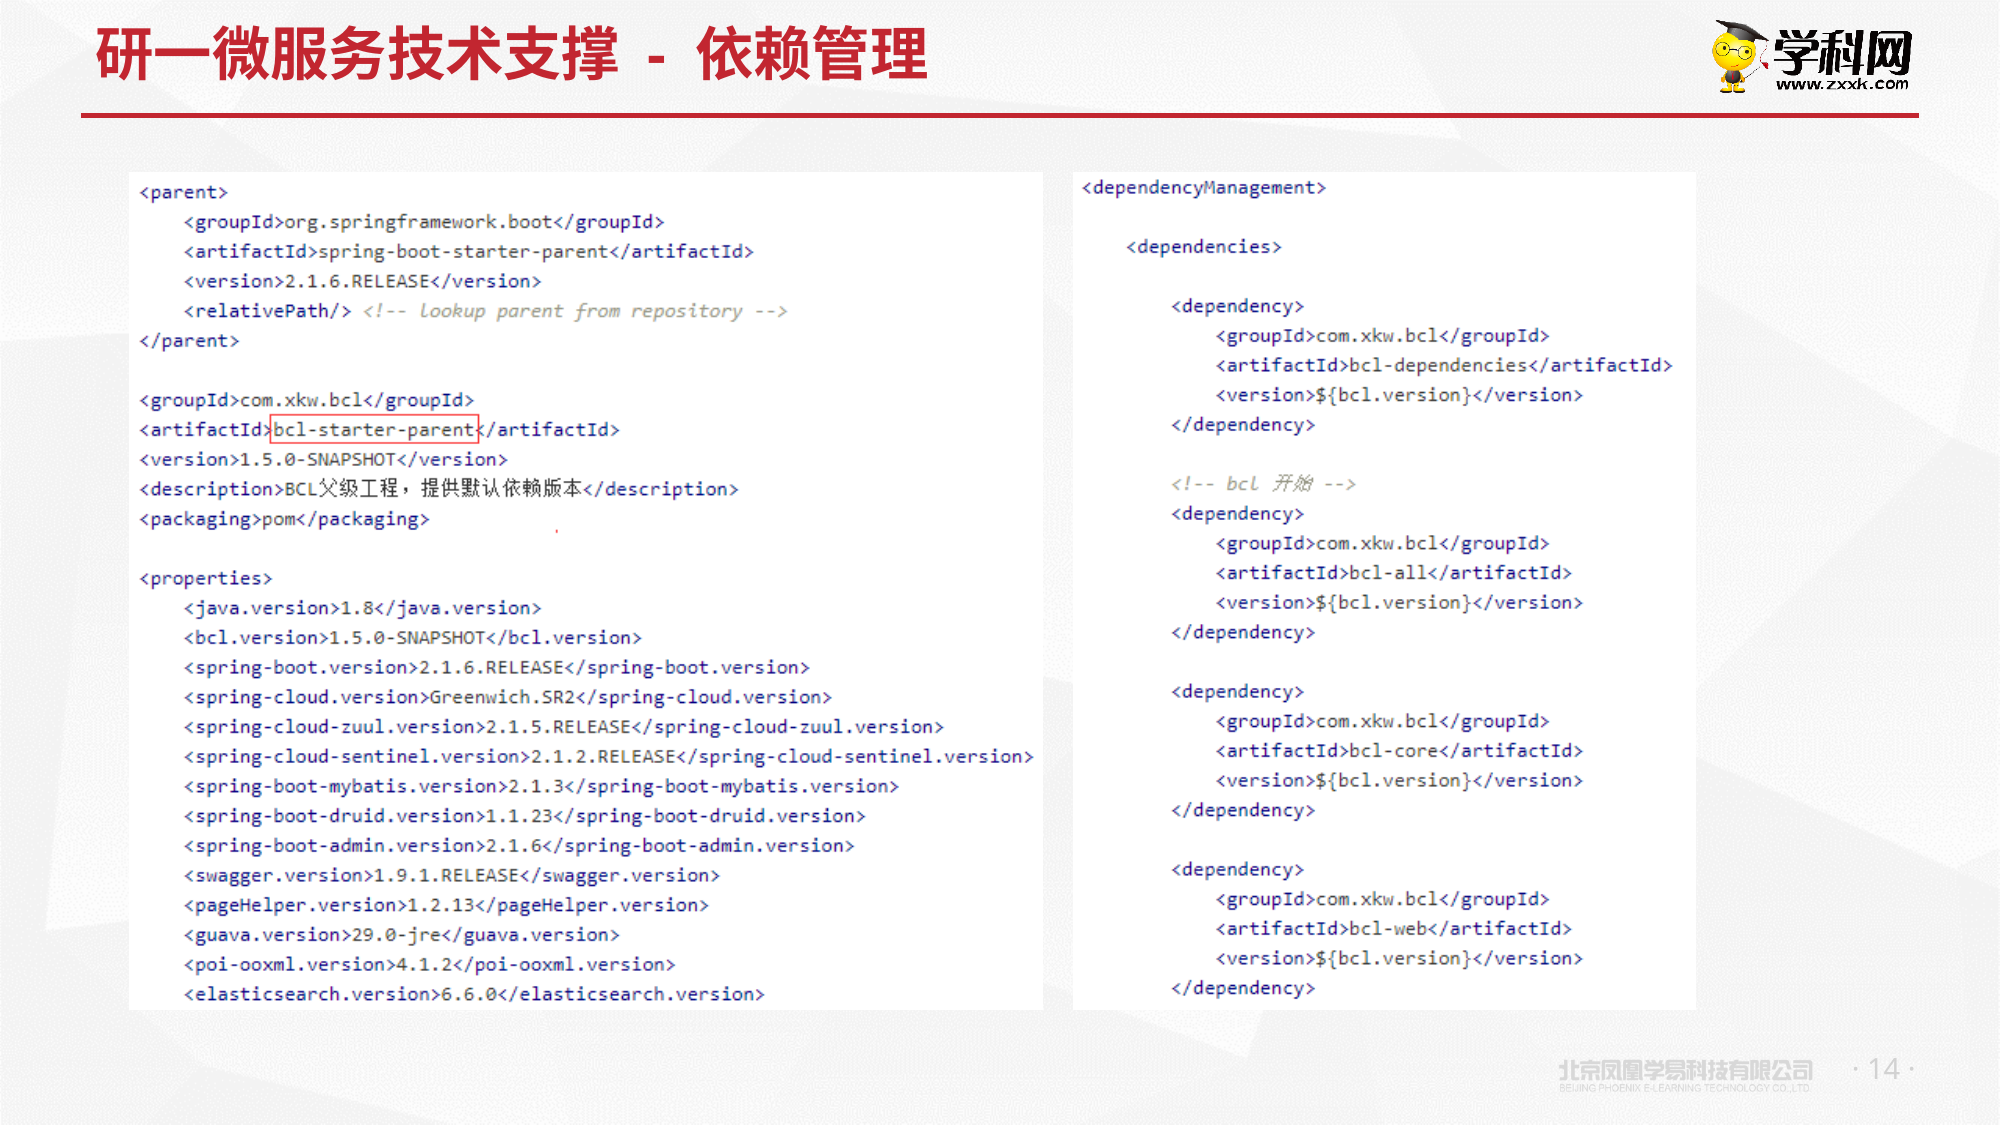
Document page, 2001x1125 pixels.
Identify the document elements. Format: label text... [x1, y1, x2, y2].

picture [0, 0, 2000, 1125]
text_box [443, 140, 2000, 216]
title 研一微服务技术支撑 - 依赖管理 [80, 9, 1671, 105]
